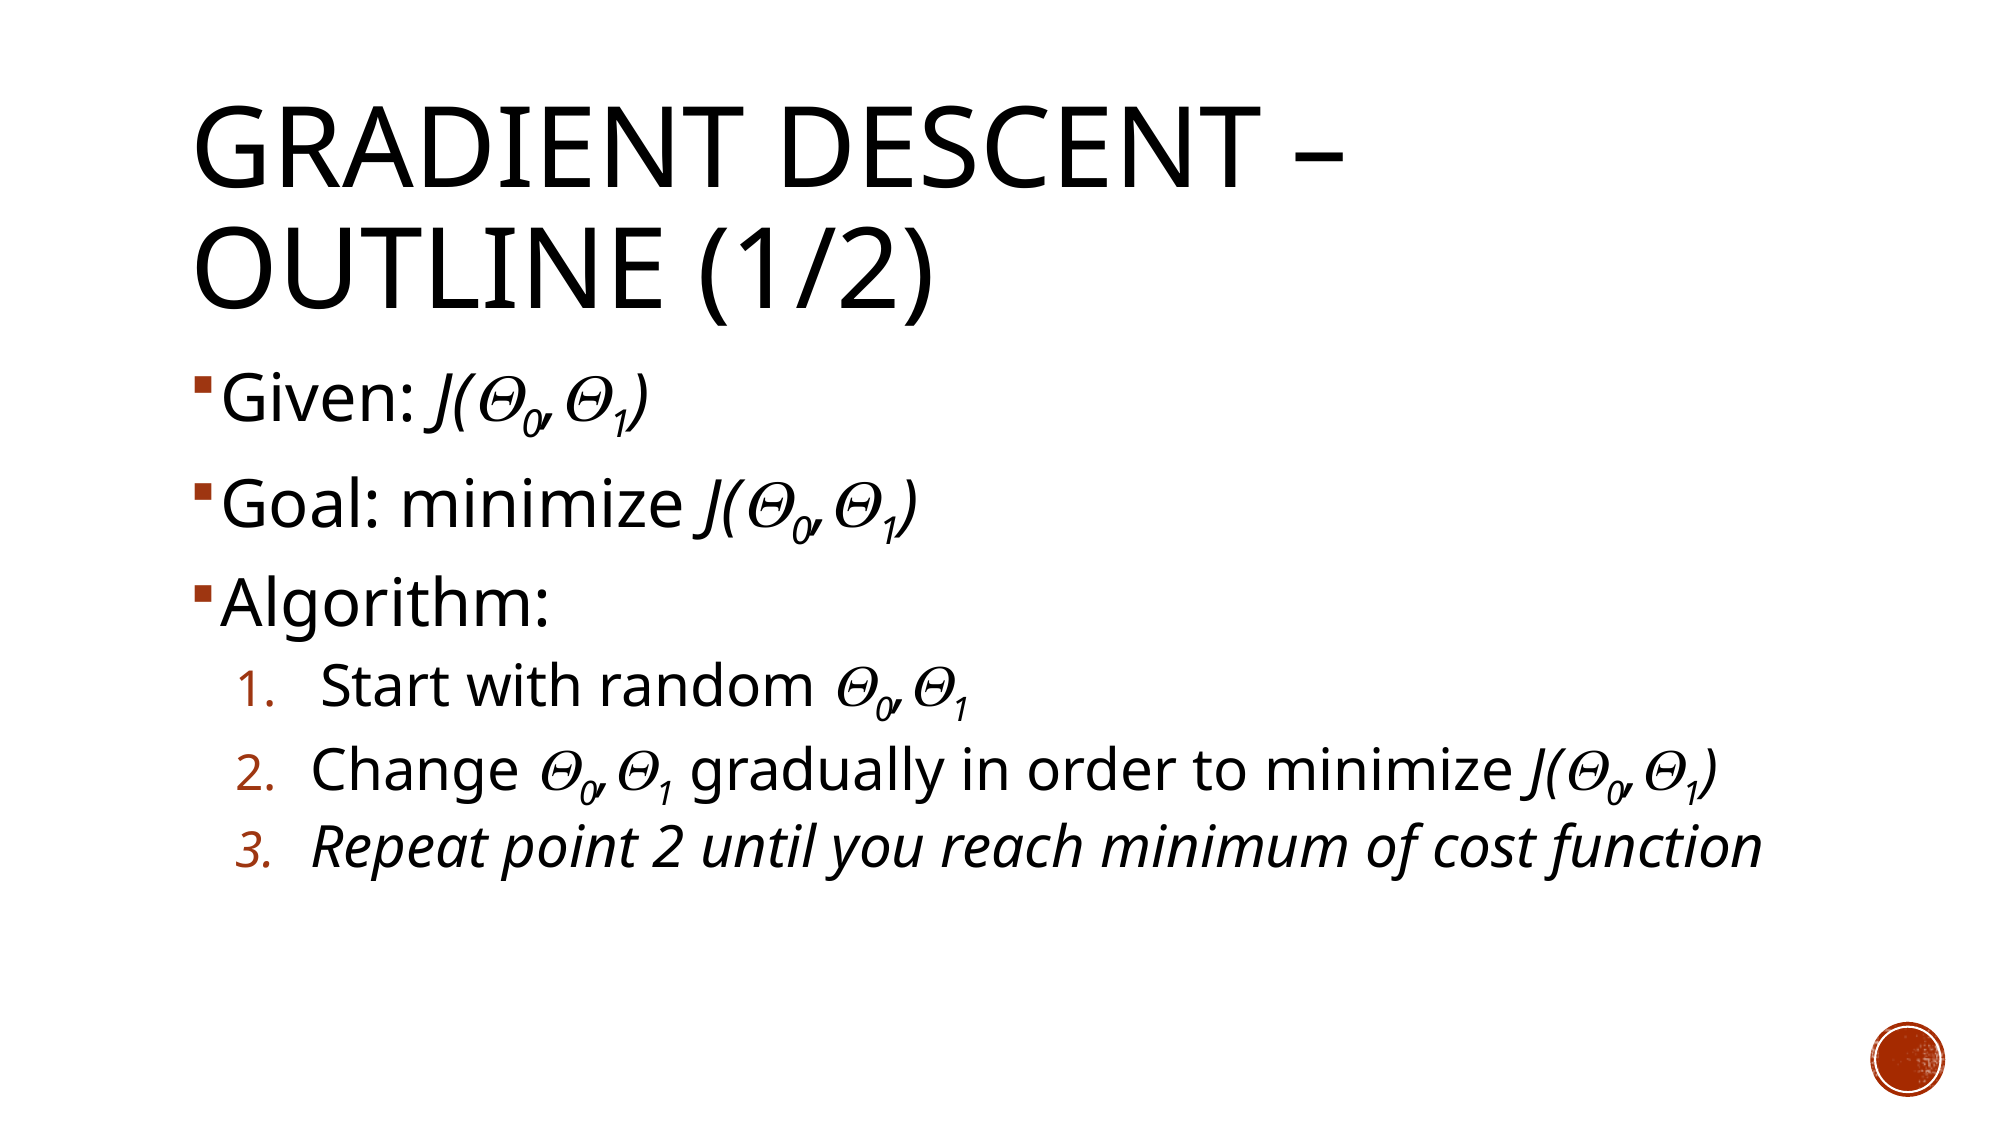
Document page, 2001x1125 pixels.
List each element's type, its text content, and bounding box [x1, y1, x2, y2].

title Gradient Descent – Outline (1/2) [175, 79, 1858, 344]
list Given: J(0,1) Goal: minimize J(0,1) Algorithm: Start with random 0,1 Change 0,1 gradually in order to minimize J(0,1) Repeat point 2 until you reach minimum of cost function [175, 348, 1826, 1013]
